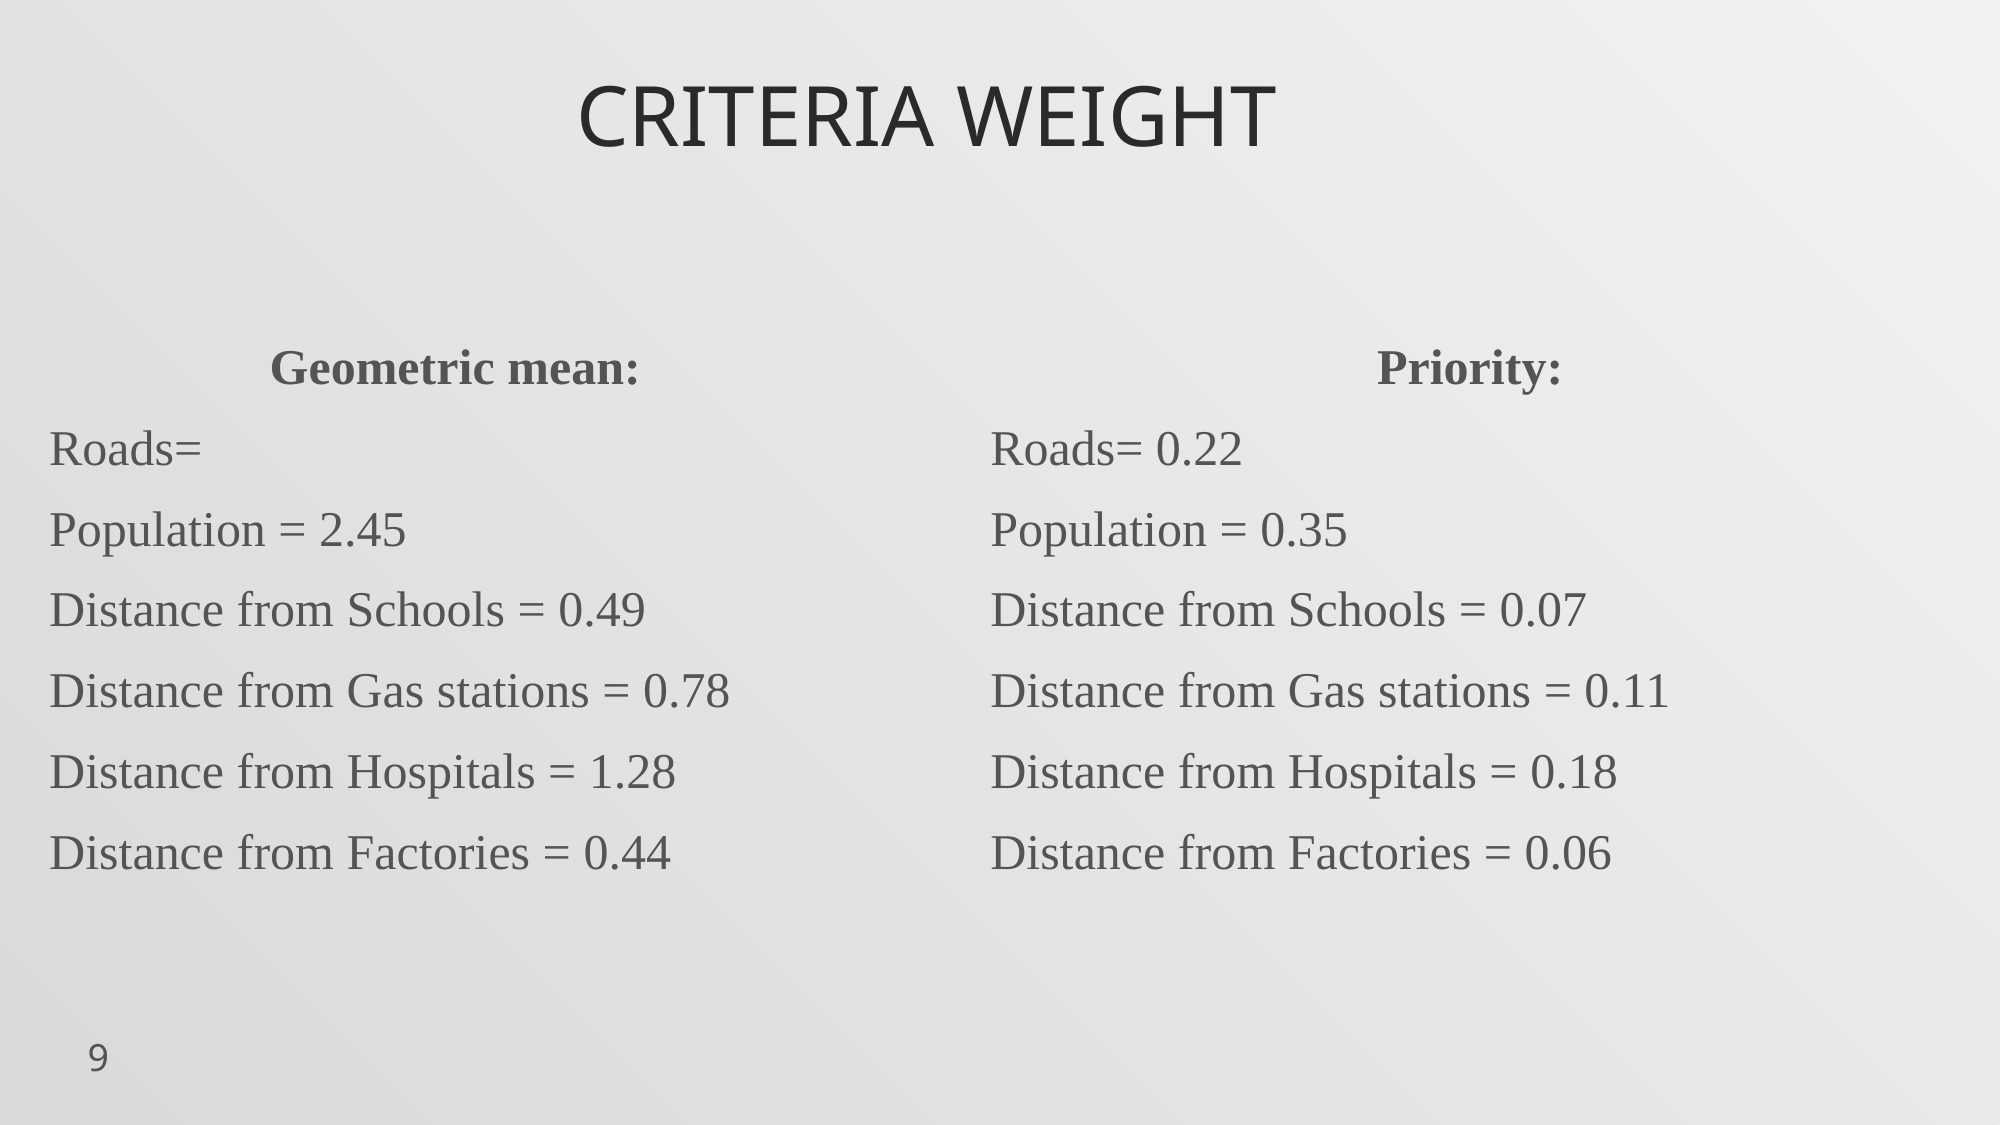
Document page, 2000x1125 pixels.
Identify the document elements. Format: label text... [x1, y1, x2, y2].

title Criteria weight [126, 0, 1727, 173]
slide_number 9 [15, 1016, 125, 1103]
text_box Priority: Roads= 0.22 Population = 0.35 Distance from Schools = 0.07 Distance from Gas stations = 0.11 Distance from Hospitals = 0.18 Distance from Factories = 0.06 [975, 322, 1965, 887]
